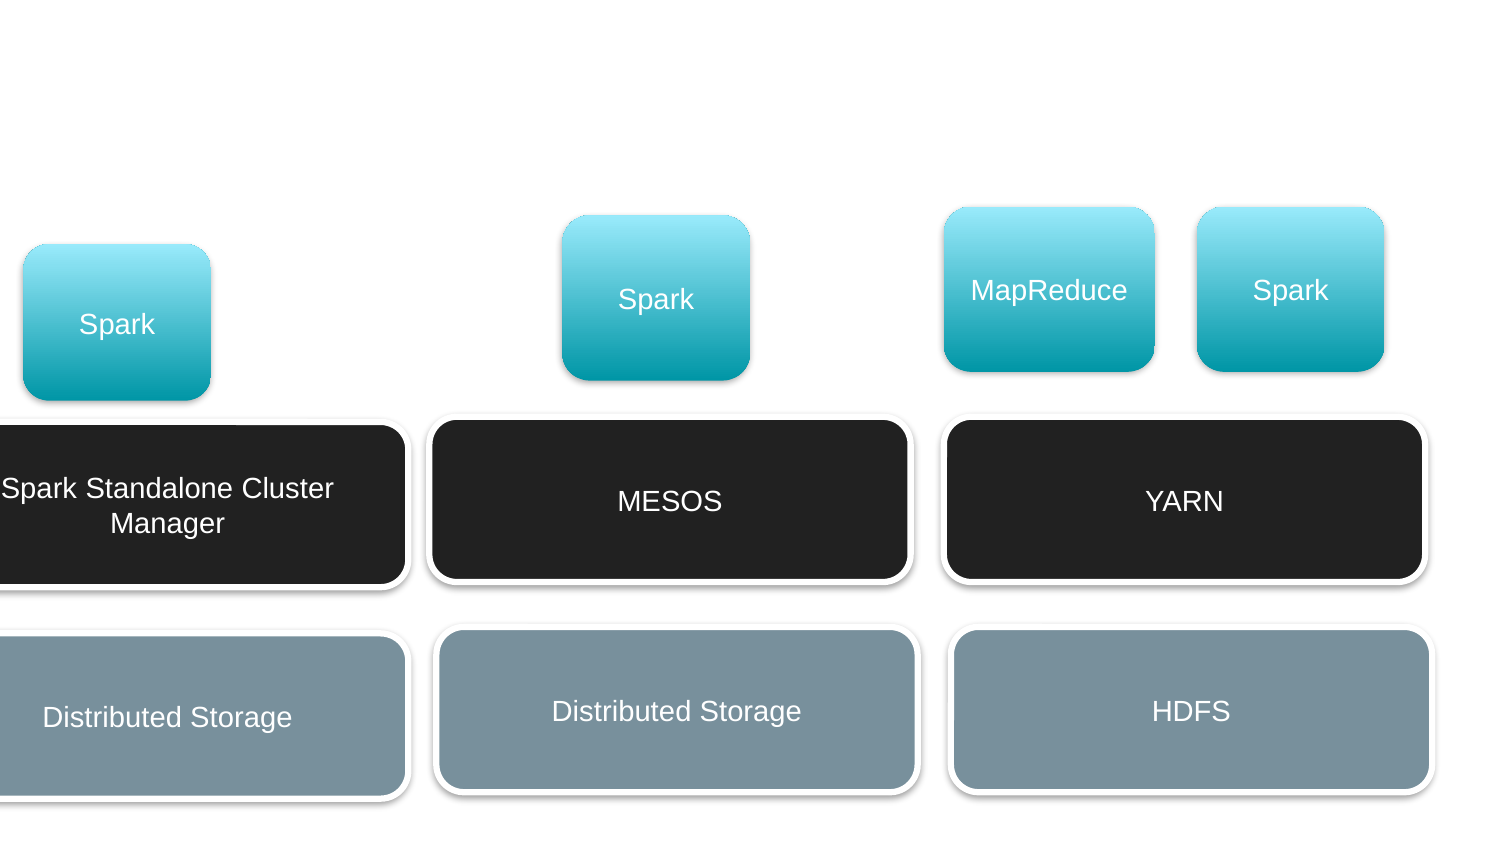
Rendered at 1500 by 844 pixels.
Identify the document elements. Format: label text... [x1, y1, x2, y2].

text_box Spark [562, 215, 751, 381]
text_box Distributed Storage [0, 630, 412, 802]
text_box MESOS [426, 413, 914, 586]
text_box YARN [940, 413, 1429, 586]
text_box MapReduce [943, 206, 1155, 372]
text_box Spark Standalone Cluster Manager [0, 418, 412, 591]
text_box Distributed Storage [433, 623, 921, 796]
text_box HDFS [947, 623, 1436, 796]
text_box Spark [23, 244, 211, 401]
text_box Spark [1196, 206, 1385, 372]
